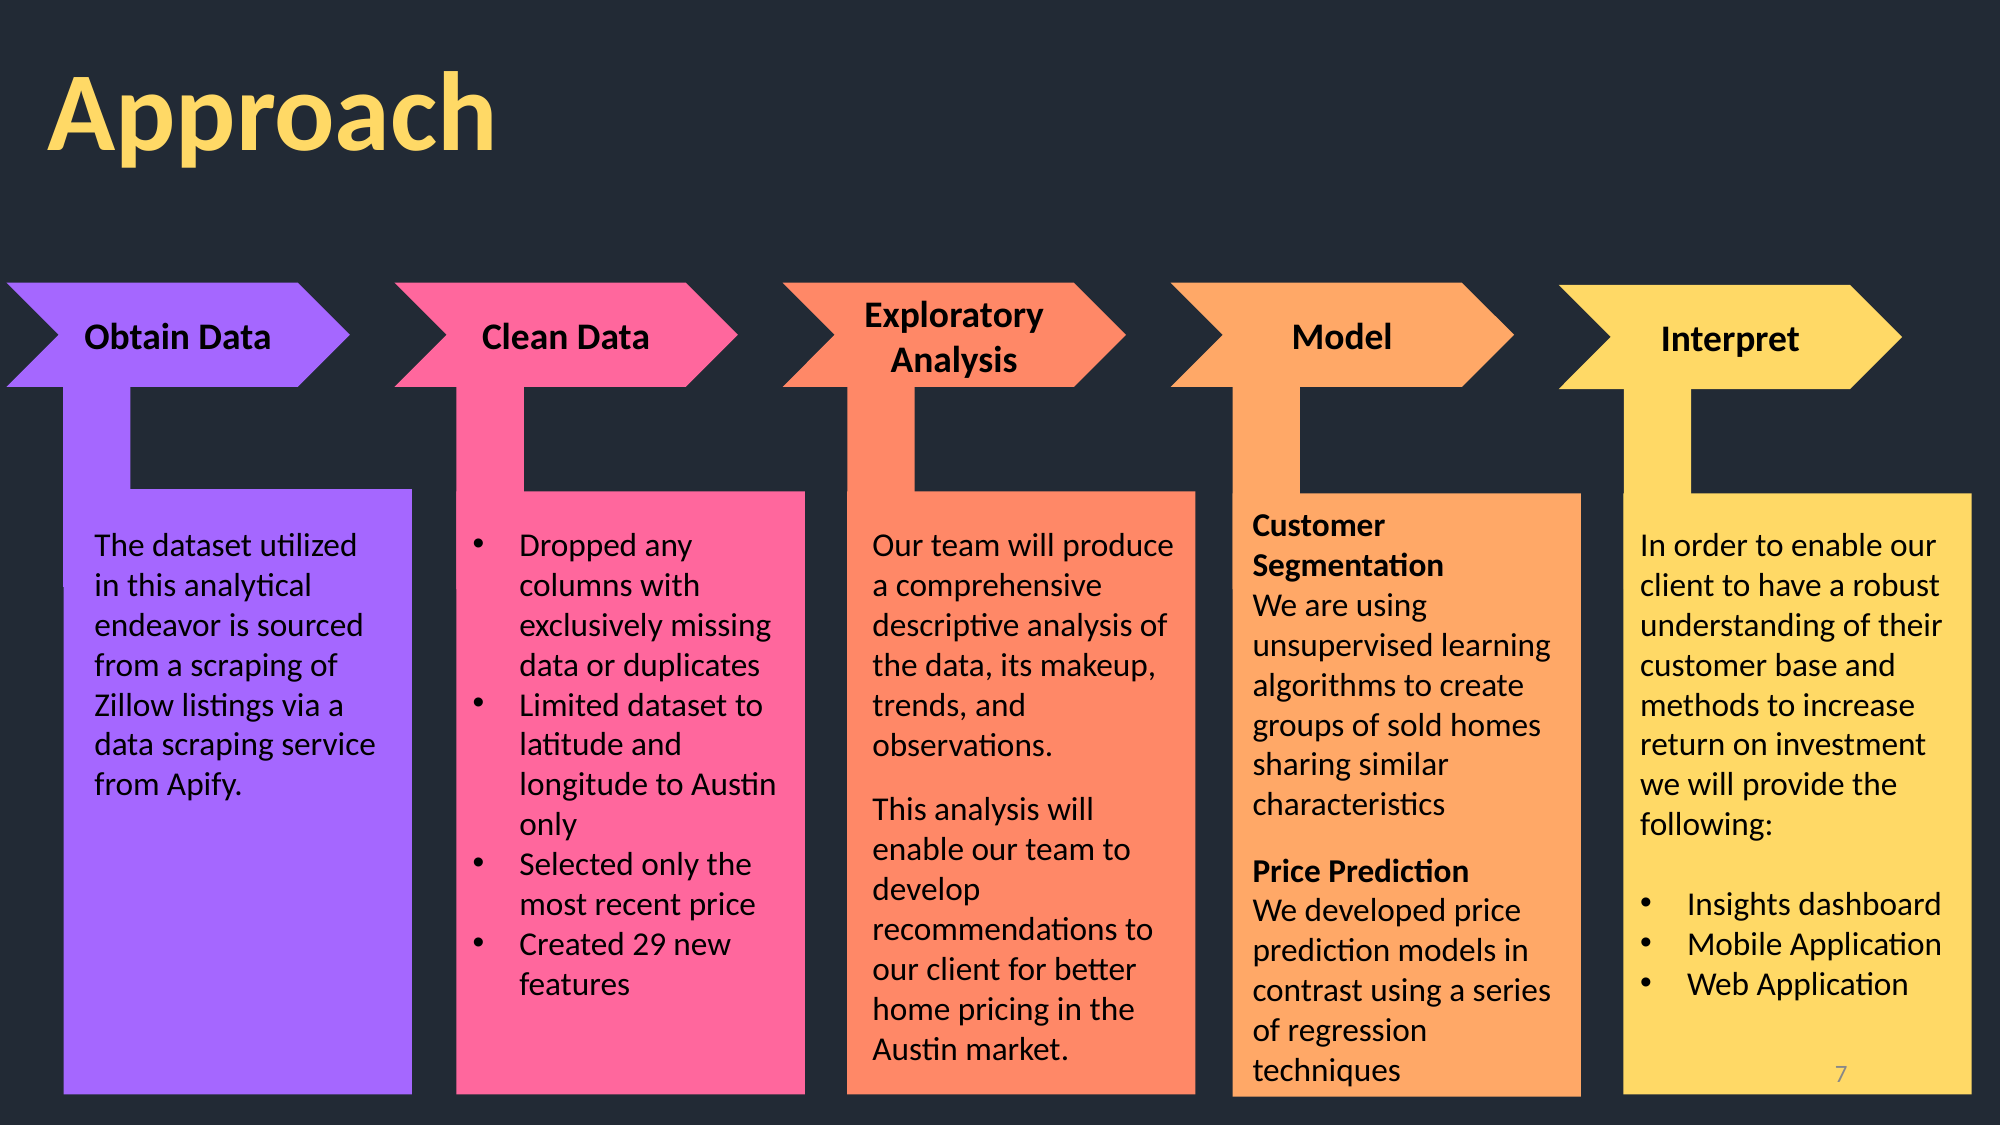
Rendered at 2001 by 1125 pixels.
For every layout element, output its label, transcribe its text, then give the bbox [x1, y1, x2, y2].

text_box [847, 384, 915, 491]
text_box Approach [32, 30, 811, 181]
text_box Clean Data [394, 282, 738, 387]
text_box [456, 386, 524, 491]
text_box Obtain Data [6, 282, 350, 387]
text_box [1623, 386, 1692, 493]
text_box Dropped any columns with exclusively missing data or duplicates Limited dataset to latitude and longitude to Austin only Selected only the most recent price Created 29 new features [457, 515, 805, 1010]
text_box [63, 384, 131, 489]
text_box [1232, 386, 1300, 493]
text_box [456, 491, 805, 1095]
text_box [63, 489, 412, 1095]
text_box In order to enable our client to have a robust understanding of their customer base and methods to increase return on investment we will provide the following: Insights dashboard Mobile Application Web Application [1625, 515, 1973, 1010]
text_box [1232, 493, 1581, 1097]
text_box [847, 491, 1196, 1095]
text_box [1623, 493, 1972, 1095]
text_box Model [1170, 282, 1515, 387]
text_box The dataset utilized in this analytical endeavor is sourced from a scraping of Zillow listings via a data scraping service from Apify. [79, 515, 393, 810]
slide_number 7 [1412, 1042, 1863, 1103]
text_box Our team will produce a comprehensive descriptive analysis of the data, its makeup, trends, and observations. This analysis will enable our team to develop recommendations to our client for better home pricing in the Austin market. [857, 515, 1195, 1075]
text_box Customer Segmentation We are using unsupervised learning algorithms to create groups of sold homes sharing similar characteristics Price Prediction We developed price prediction models in contrast using a series of regression techniques [1237, 495, 1586, 1125]
text_box Interpret [1558, 284, 1903, 390]
text_box Exploratory Analysis [782, 282, 1127, 387]
